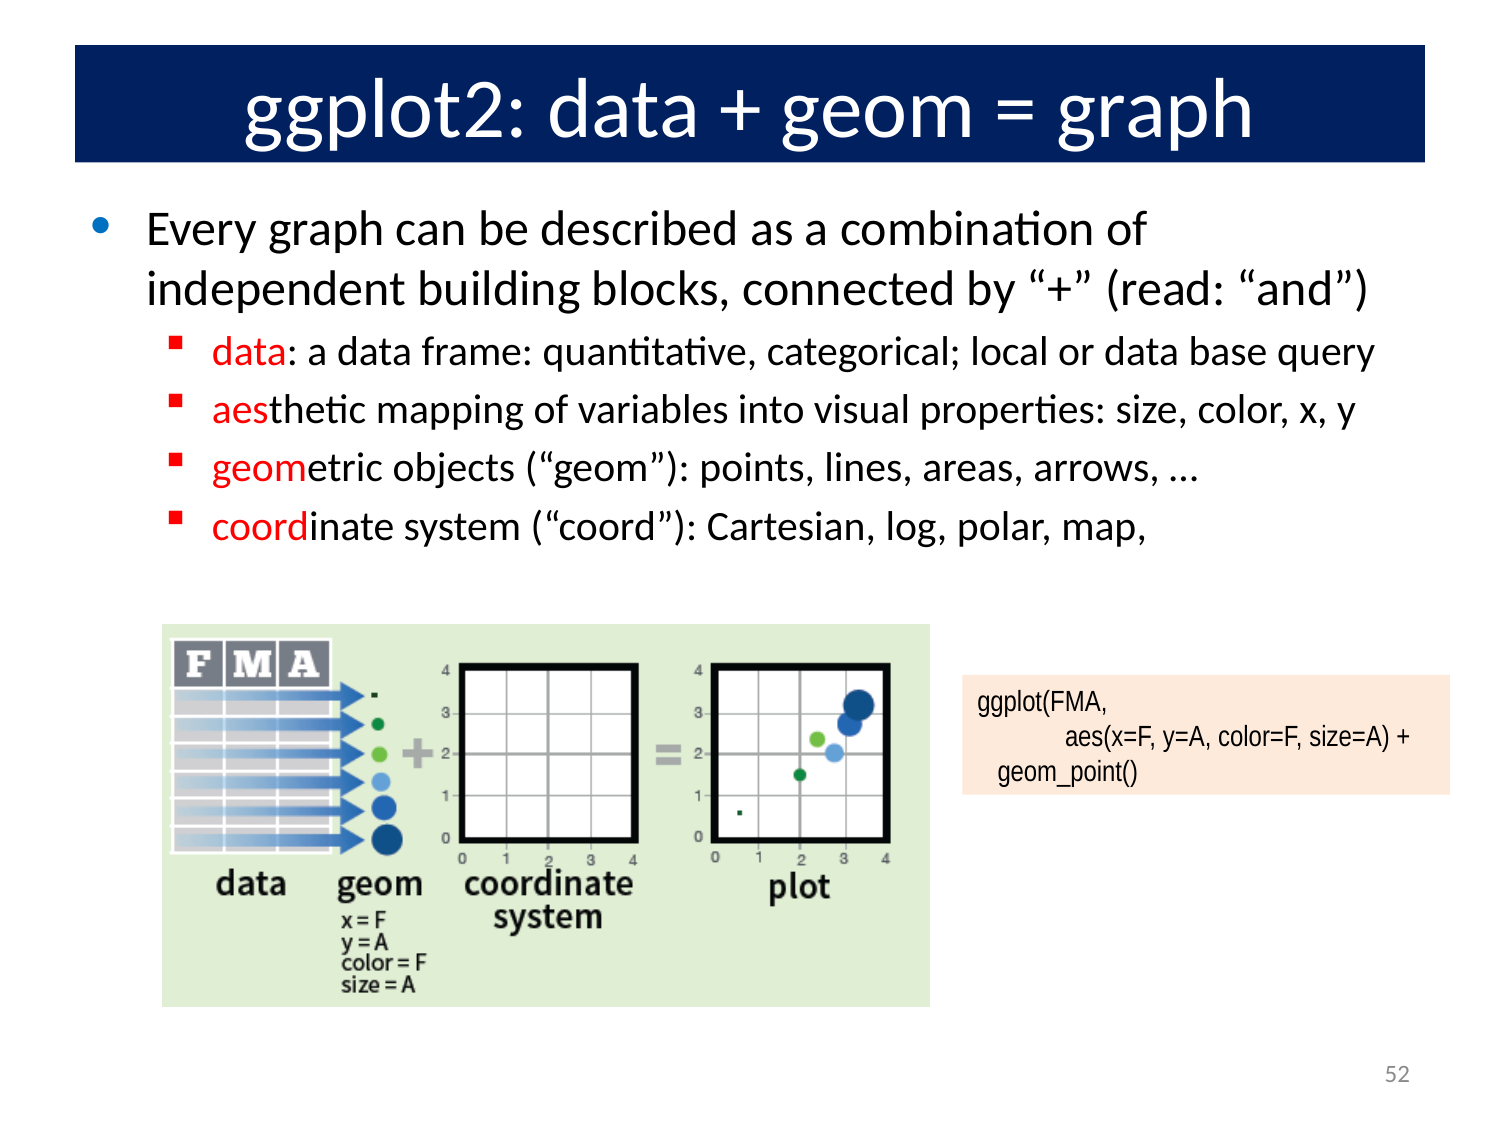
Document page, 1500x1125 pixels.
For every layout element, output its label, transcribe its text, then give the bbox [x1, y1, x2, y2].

text_box ggplot(FMA, aes(x=F, y=A, color=F, size=A) + geom_point() [962, 674, 1450, 795]
title ggplot2: data + geom = graph [75, 45, 1425, 163]
picture [162, 624, 930, 1007]
slide_number 52 [1074, 1042, 1425, 1103]
list Every graph can be described as a combination of independent building blocks, connected by “+” (read: “and”) data: a data frame: quantitative, categorical; local or data base query aesthetic mapping of variables into visual properties: size, color, x, y geometric objects (“geom”): points, lines, areas, arrows, … coordinate system (“coord”): Cartesian, log, polar, map, [75, 187, 1425, 1025]
